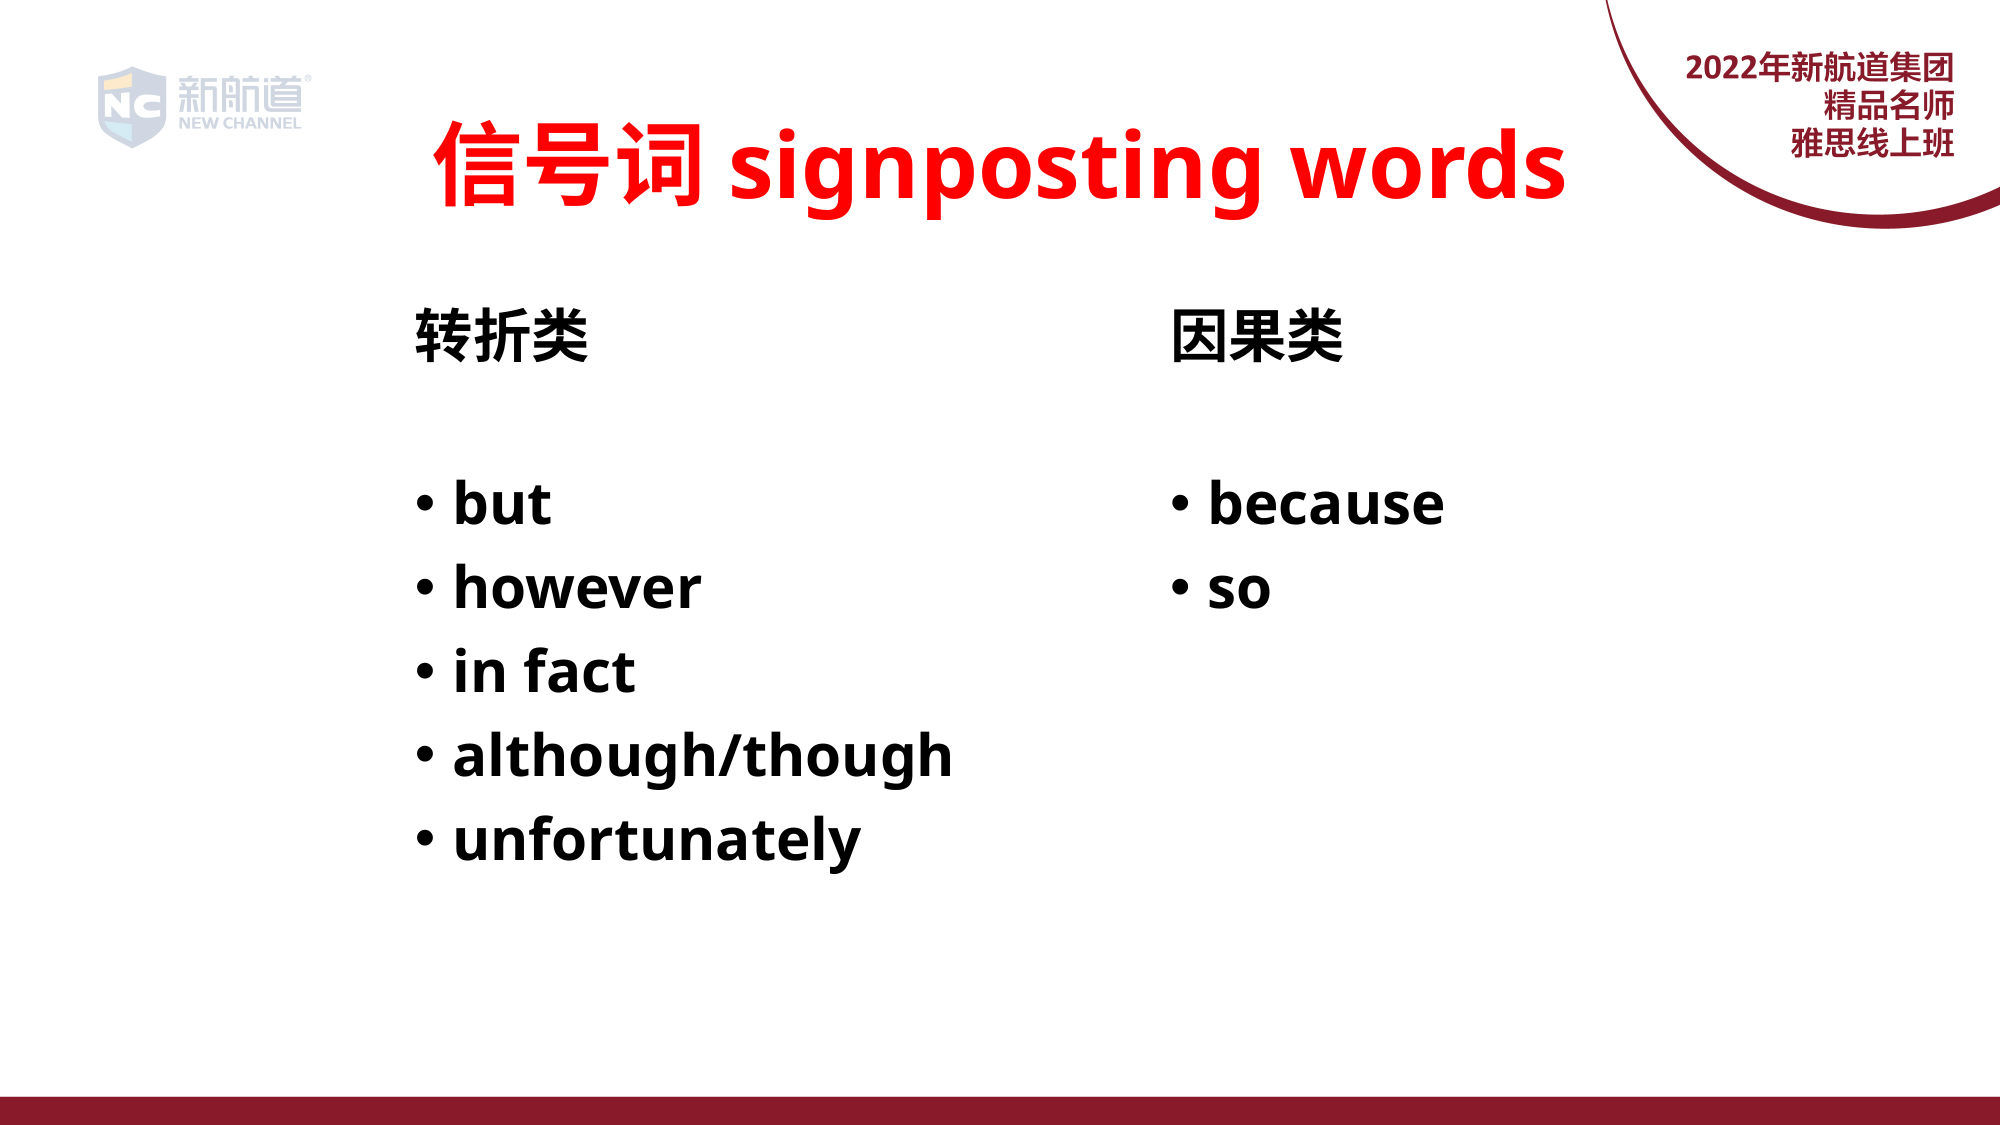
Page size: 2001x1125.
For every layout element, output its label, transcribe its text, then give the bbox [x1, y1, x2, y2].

title 信号词signposting words [137, 59, 1863, 278]
text_box 因果类 because so [1155, 299, 1733, 1014]
list 转折类 but however in fact although/though unfortunately [399, 299, 977, 1014]
picture [0, 0, 2000, 1125]
